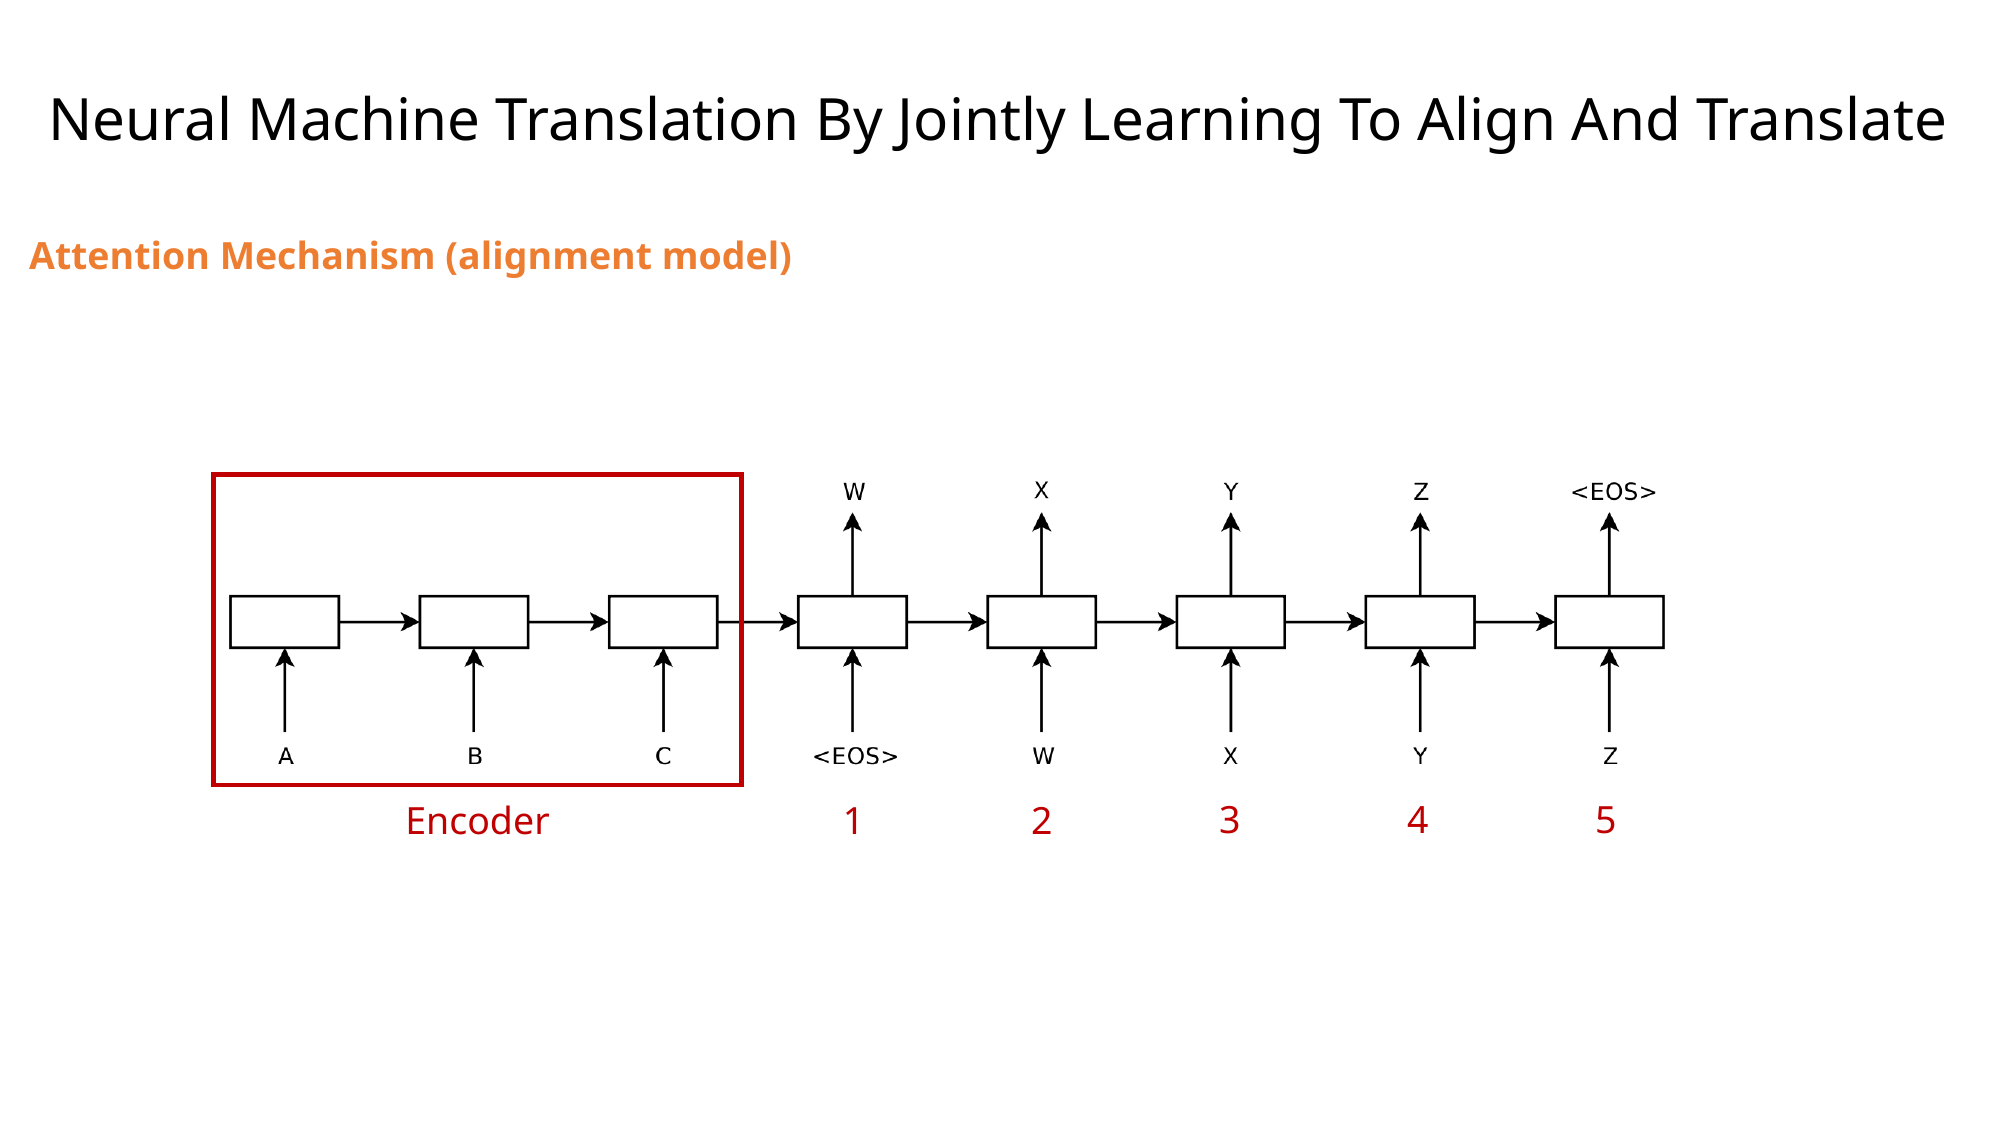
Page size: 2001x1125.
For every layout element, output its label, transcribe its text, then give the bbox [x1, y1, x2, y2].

text_box Neural Machine Translation By Jointly Learning To Align And Translate [33, 40, 1962, 160]
text_box 2 [1016, 790, 1068, 850]
text_box 5 [1580, 788, 1632, 849]
picture [213, 450, 1682, 786]
text_box 4 [1392, 788, 1444, 849]
text_box Attention Mechanism (alignment model) [14, 202, 808, 285]
text_box Encoder [390, 790, 565, 850]
text_box 1 [828, 790, 880, 850]
text_box 3 [1204, 788, 1256, 849]
